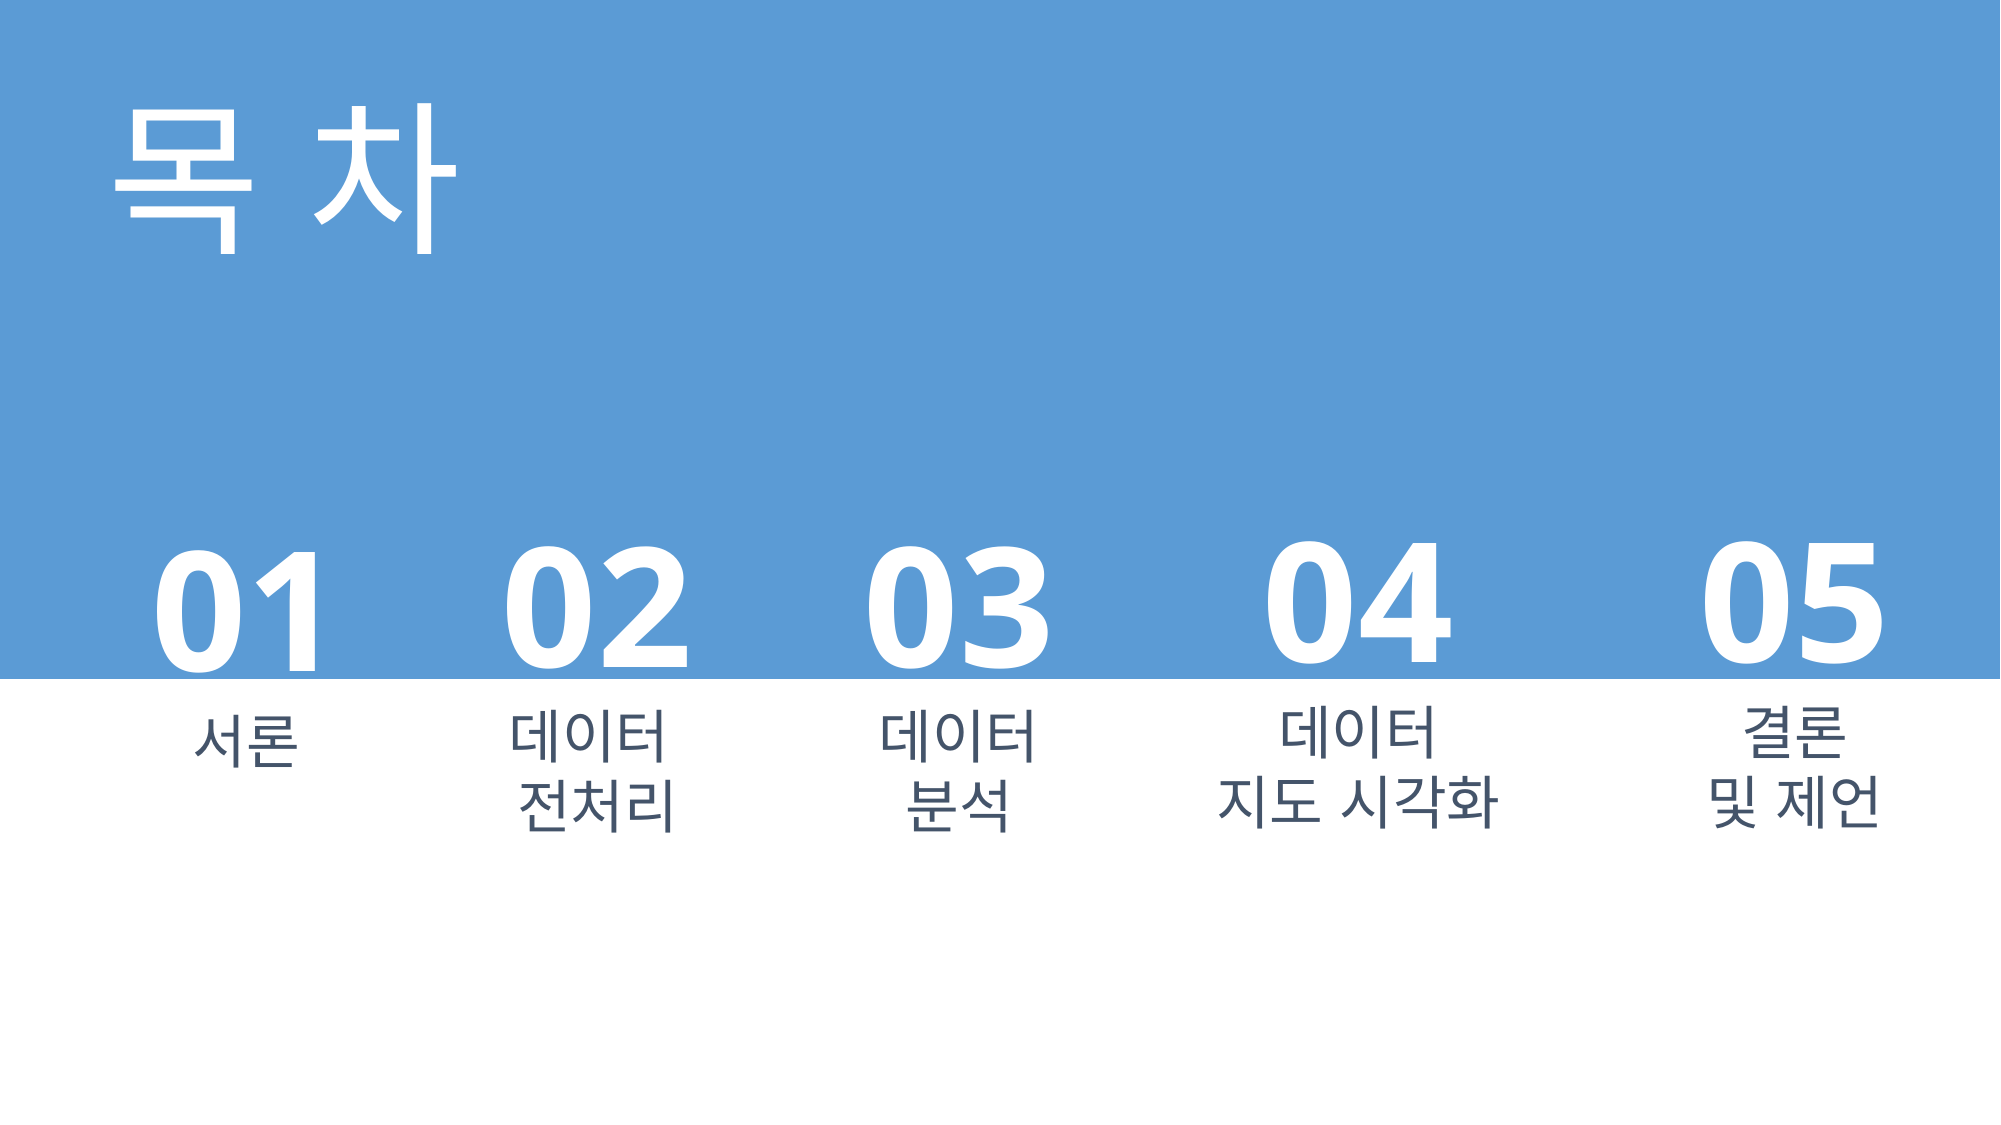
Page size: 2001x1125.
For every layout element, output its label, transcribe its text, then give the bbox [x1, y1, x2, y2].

text_box 05 결론 및 제언 [1633, 488, 1956, 844]
text_box [0, 679, 2000, 1125]
text_box 04 데이터 지도 시각화 [1186, 488, 1531, 844]
text_box [0, 0, 2000, 679]
text_box 01 서론 [116, 497, 377, 783]
text_box 03 데이터 분석 [829, 493, 1090, 848]
text_box 목 차 [0, 0, 642, 286]
text_box 02 데이터 전처리 [467, 493, 728, 848]
